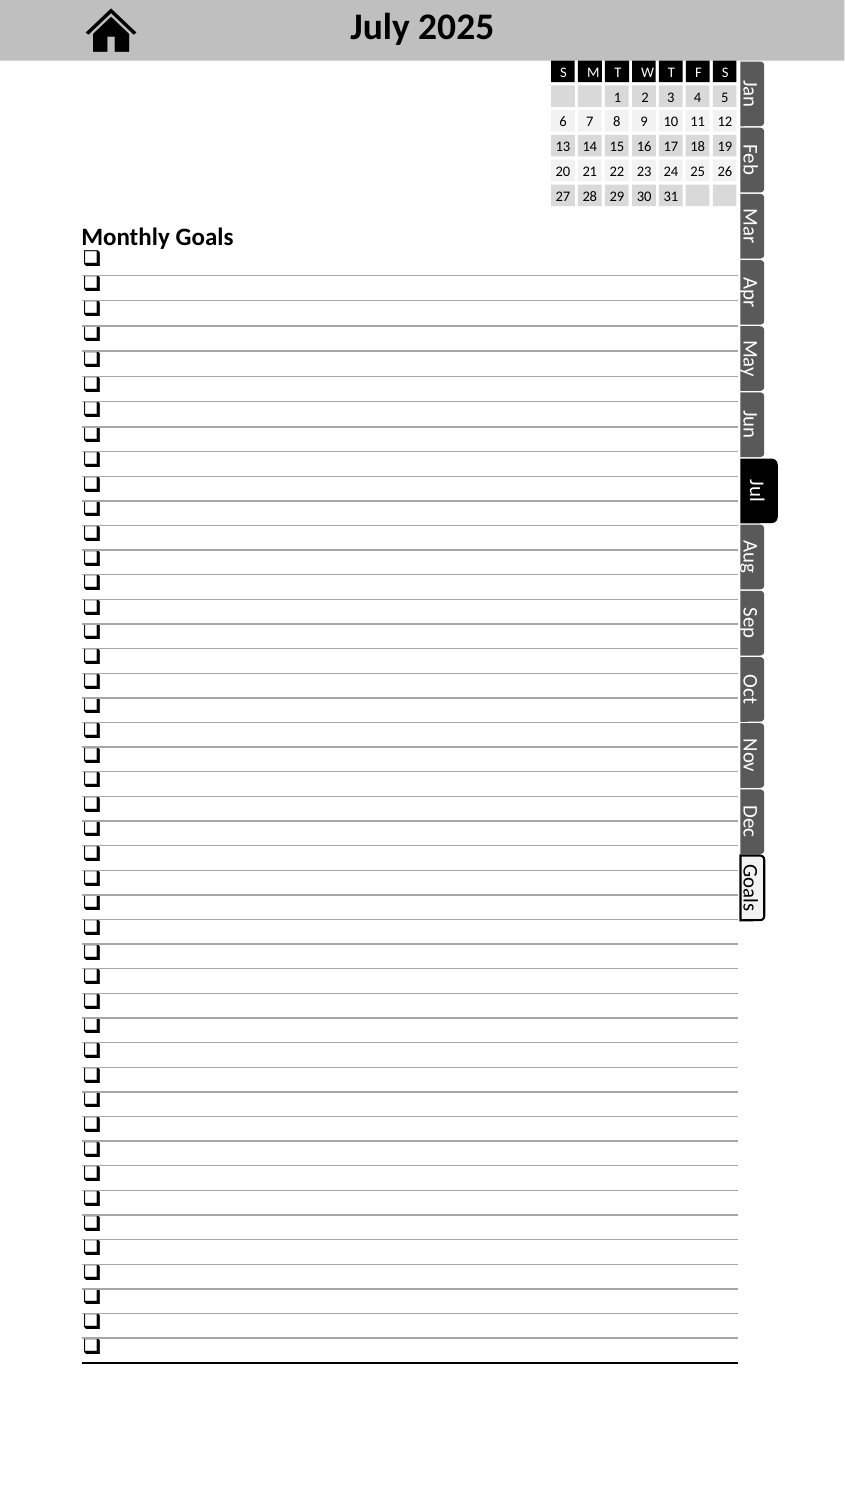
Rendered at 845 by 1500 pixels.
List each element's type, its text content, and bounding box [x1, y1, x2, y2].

list July 2025 [190, 0, 655, 61]
picture [82, 1, 140, 59]
